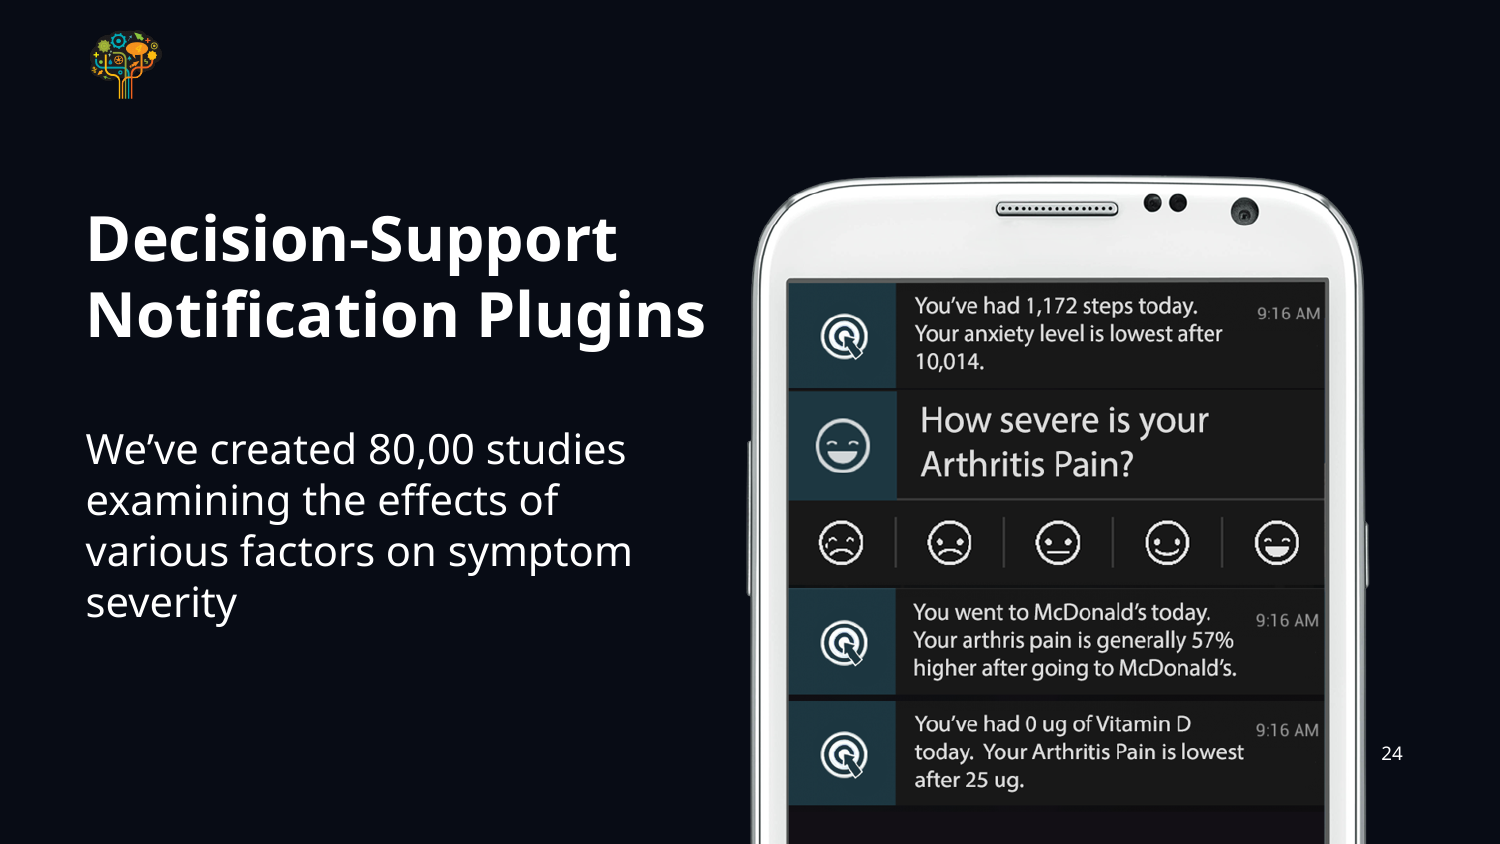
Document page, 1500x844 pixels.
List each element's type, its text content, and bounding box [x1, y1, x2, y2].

list Decision-Support Notification Plugins​ [85, 197, 723, 672]
picture [728, 162, 1389, 844]
picture [85, 22, 166, 104]
slide_number ‹#› [1393, 731, 1415, 777]
list We’ve created 80,00 studies examining the effects of various factors on symptom severity​ [85, 421, 705, 844]
